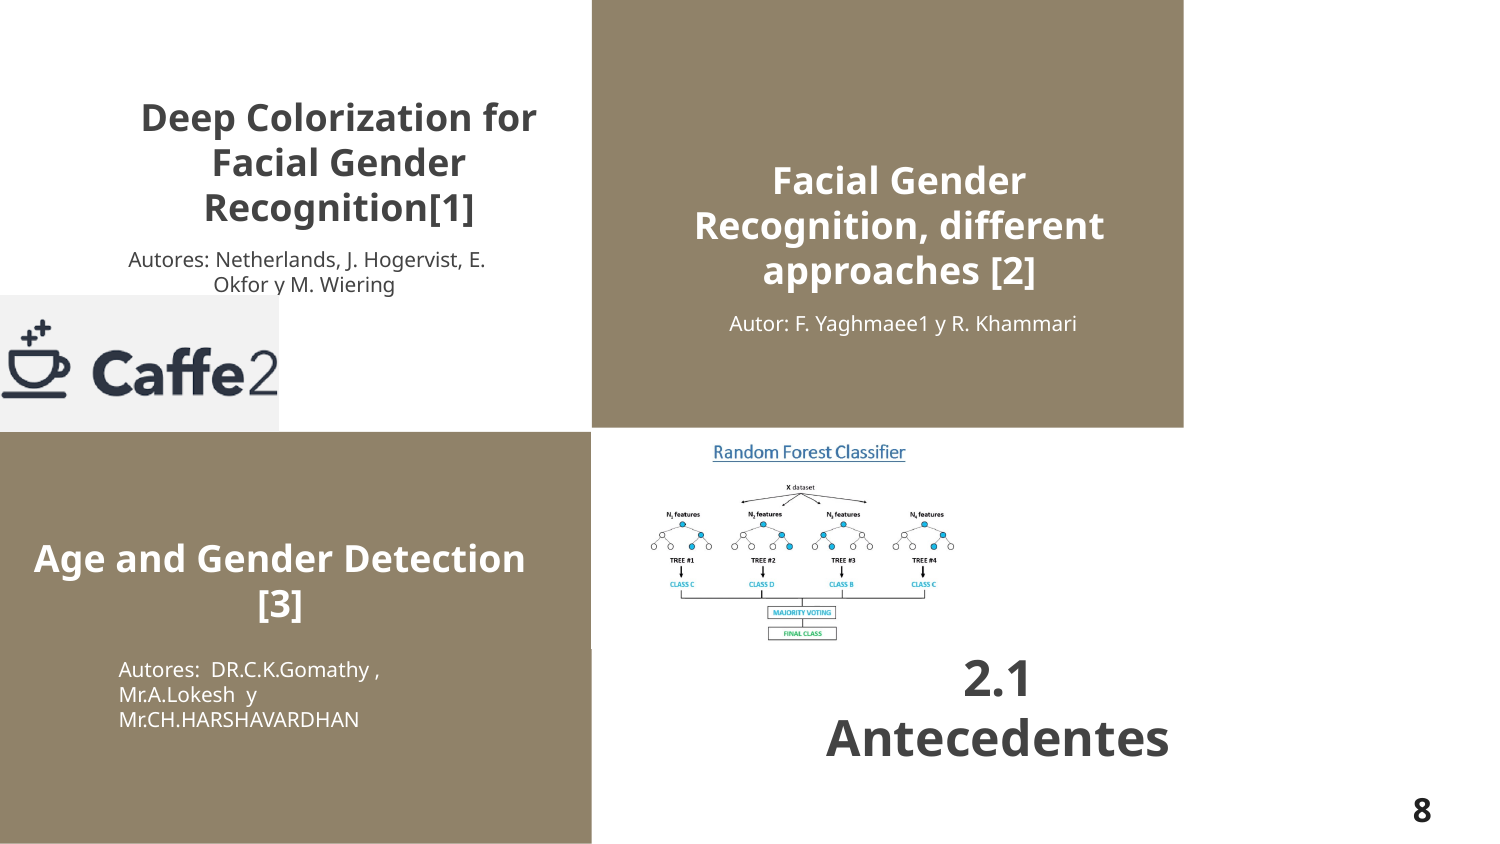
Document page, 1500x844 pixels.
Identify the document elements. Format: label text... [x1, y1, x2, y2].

picture [0, 295, 280, 432]
text_box [591, 0, 1184, 428]
subtitle Autor: F. Yaghmaee1 y R. Khammari [691, 308, 1116, 419]
picture [591, 428, 999, 649]
title Age and Gender Detection [3] [18, 534, 543, 641]
text_box [0, 0, 591, 431]
text_box 8 [1397, 774, 1500, 821]
text_box [0, 431, 592, 844]
title 2.1 Antecedentes [773, 631, 1225, 782]
title Deep Colorization for Facial Gender Recognition[1] [103, 138, 575, 244]
subtitle Autores: DR.C.K.Gomathy , Mr.A.Lokesh y Mr.CH.HARSHAVARDHAN [103, 642, 511, 798]
title Facial Gender Recognition, different approaches [2] [678, 201, 1121, 308]
subtitle Autores: Netherlands, J. Hogervist, E. Okfor y M. Wiering [103, 244, 511, 320]
